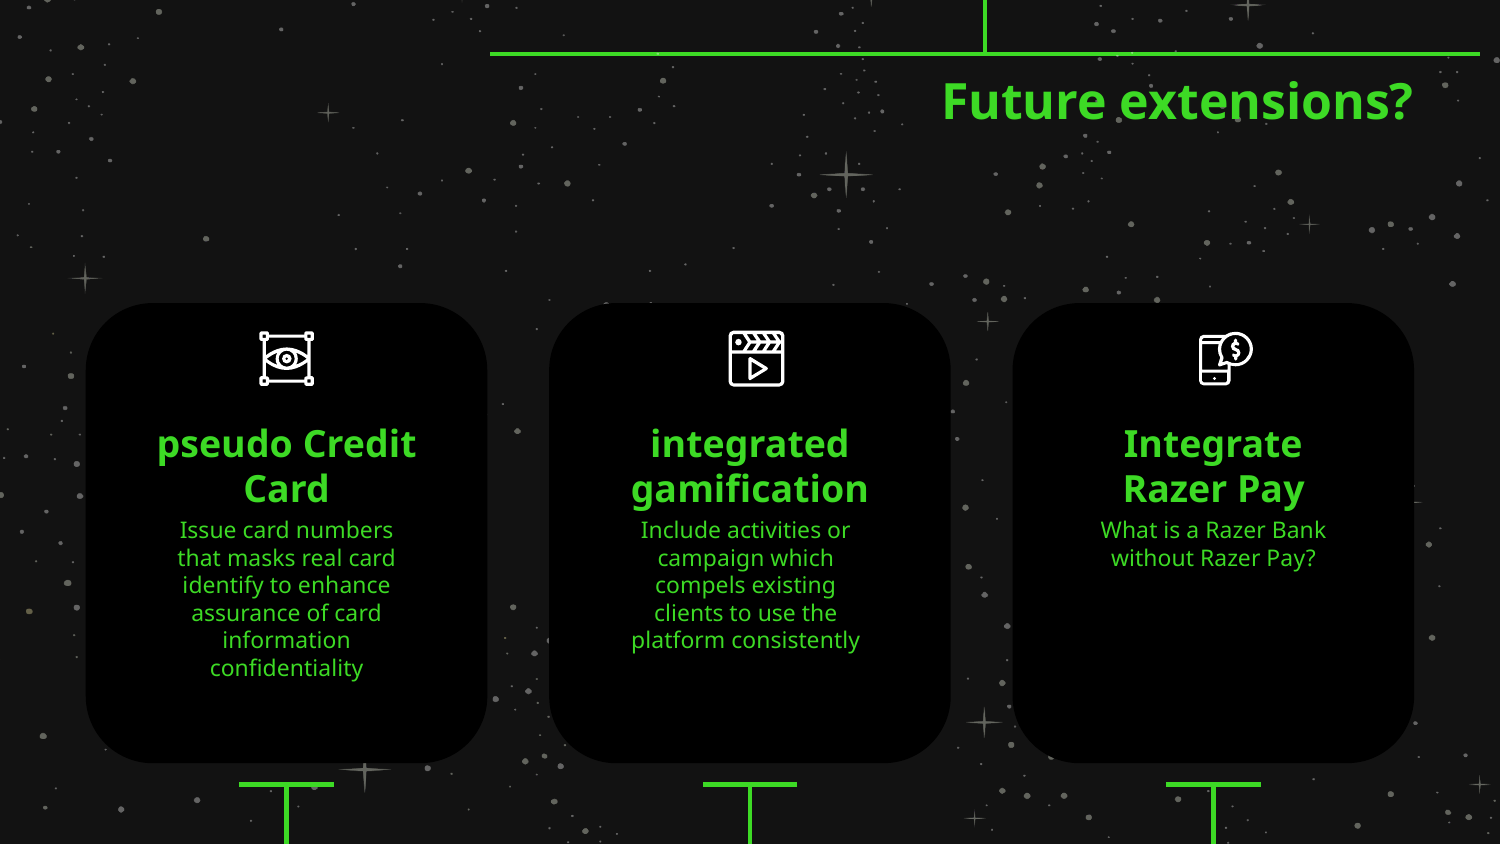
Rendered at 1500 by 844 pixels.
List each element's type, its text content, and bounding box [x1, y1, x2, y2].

title integrated gamification [594, 460, 906, 526]
picture [0, 0, 1500, 844]
subtitle Include activities or campaign which compels existing clients to use the platform consistently [602, 526, 889, 550]
subtitle Issue card numbers that masks real card identify to enhance assurance of card information confidentiality [143, 526, 430, 550]
title Future extensions? [541, 54, 1429, 135]
title Integrate Razer Pay [1058, 460, 1369, 526]
title pseudo Credit Card [131, 460, 442, 526]
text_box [1198, 331, 1254, 386]
subtitle What is a Razer Bank without Razer Pay? [1070, 526, 1357, 550]
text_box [728, 330, 785, 387]
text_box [259, 331, 315, 387]
